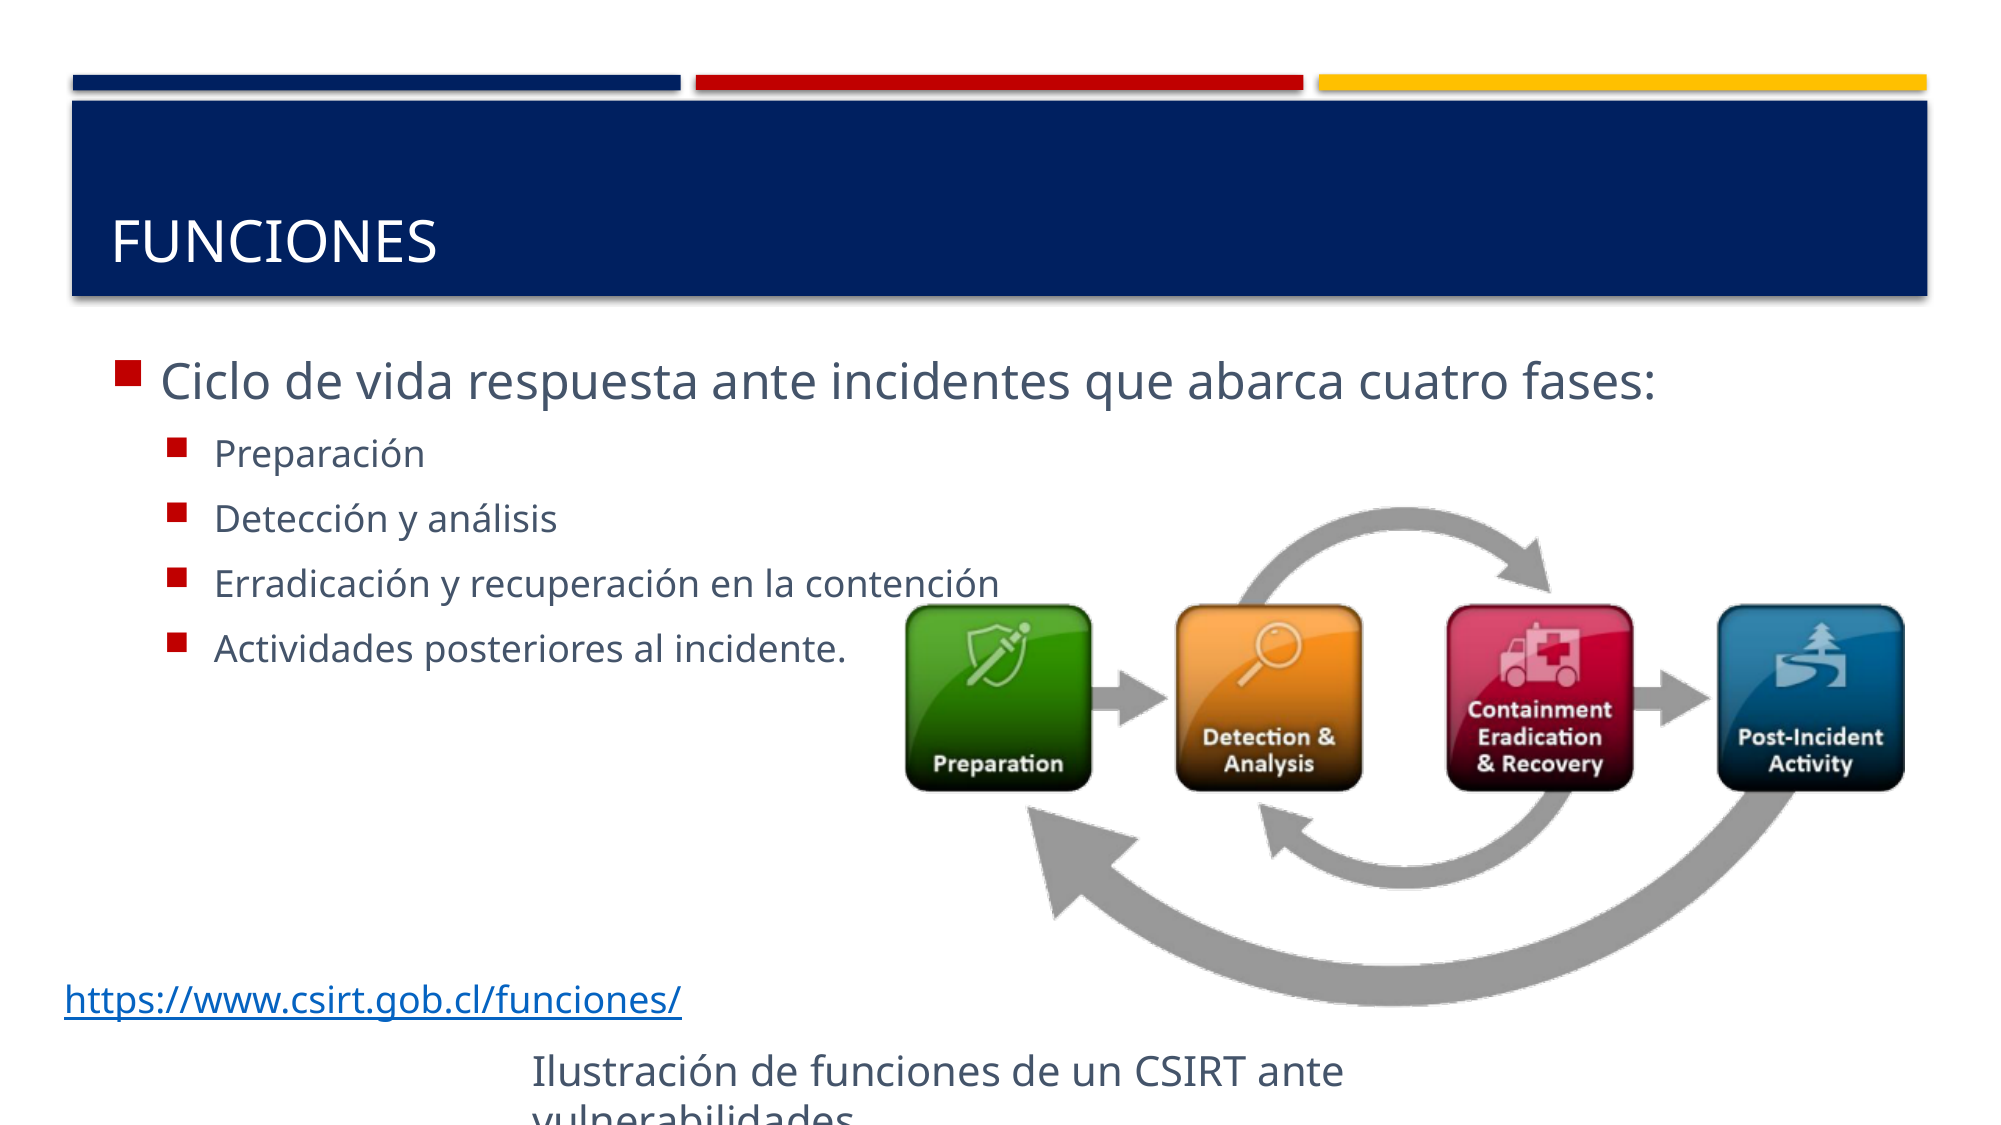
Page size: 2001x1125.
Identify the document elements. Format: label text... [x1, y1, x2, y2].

list Ciclo de vida respuesta ante incidentes que abarca cuatro fases: Preparación Detección y análisis Erradicación y recuperación en la contención Actividades posteriores al incidente. [95, 240, 1905, 844]
text_box https://www.csirt.gob.cl/funciones/ [49, 969, 697, 1035]
picture [904, 503, 1906, 1008]
text_box Ilustración de funciones de un CSIRT ante vulnerabilidades [442, 1037, 1558, 1125]
title Funciones [95, 115, 1905, 240]
